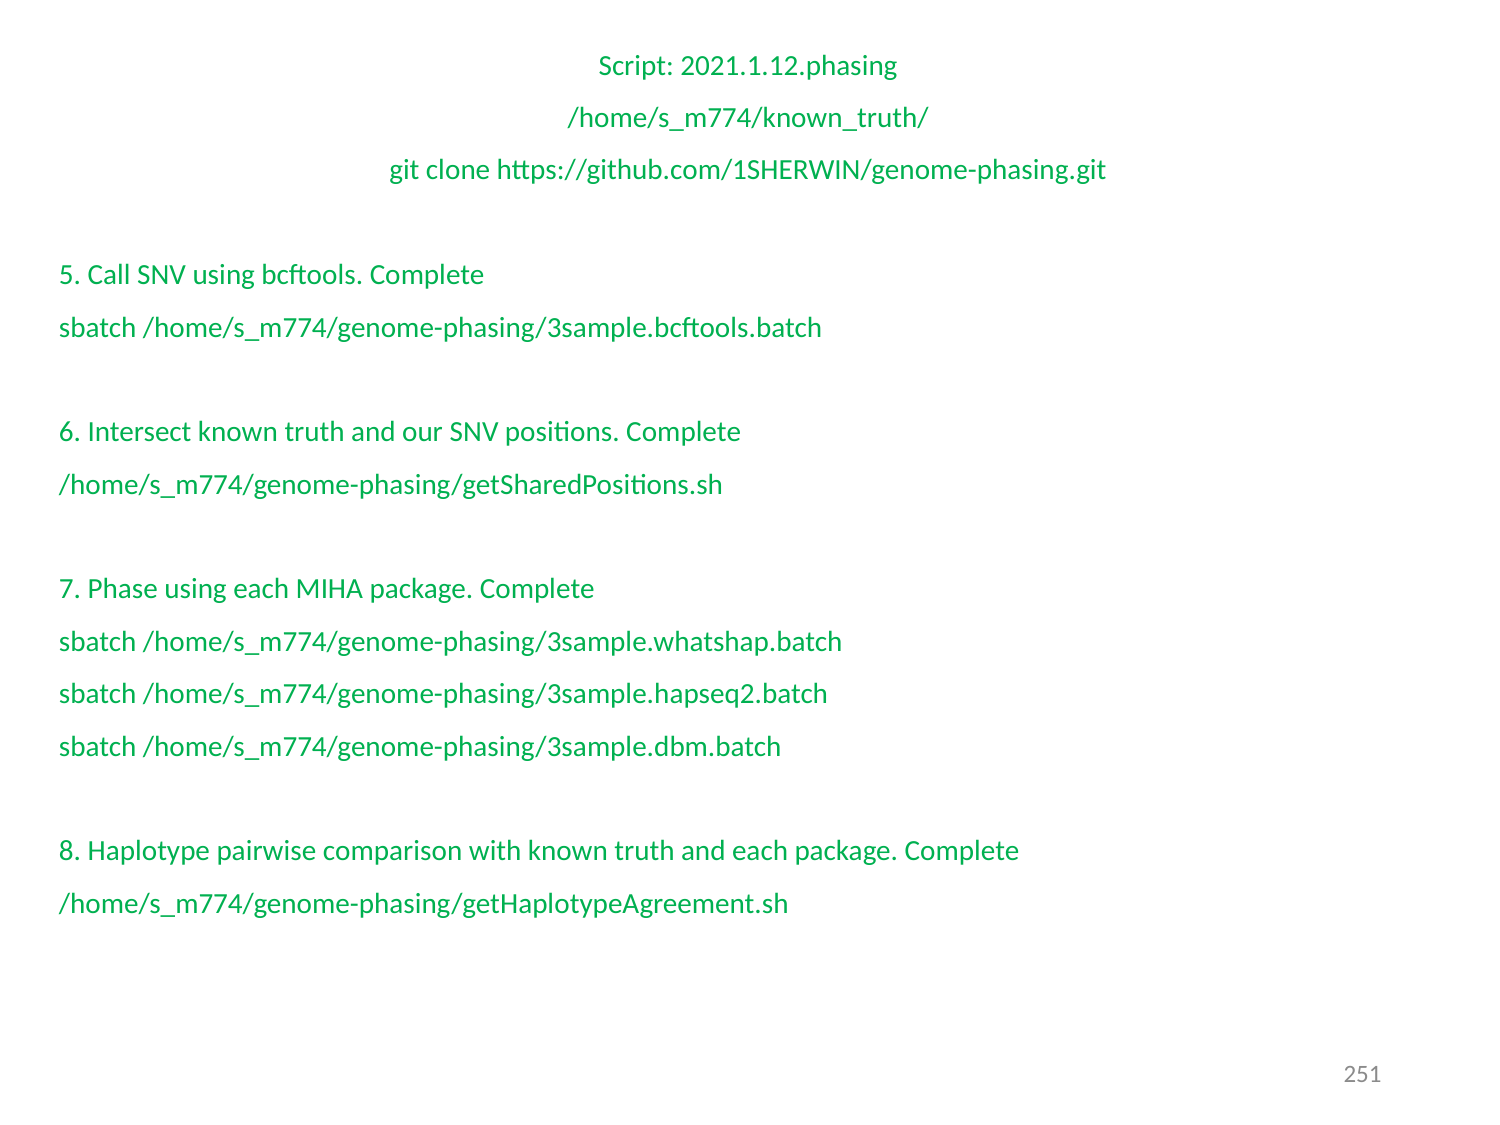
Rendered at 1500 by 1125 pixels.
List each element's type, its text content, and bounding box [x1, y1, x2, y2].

slide_number 251 [1059, 1042, 1397, 1103]
list Script: 2021.1.12.phasing /home/s_m774/known_truth/ git clone https://github.com/1SHERWIN/genome-phasing.git 5. Call SNV using bcftools. Complete sbatch /home/s_m774/genome-phasing/3sample.bcftools.batch 6. Intersect known truth and our SNV positions. Complete /home/s_m774/genome-phasing/getSharedPositions.sh 7. Phase using each MIHA package. Complete sbatch /home/s_m774/genome-phasing/3sample.whatshap.batch sbatch /home/s_m774/genome-phasing/3sample.hapseq2.batch sbatch /home/s_m774/genome-phasing/3sample.dbm.batch 8. Haplotype pairwise comparison with known truth and each package. Complete /home/s_m774/genome-phasing/getHaplotypeAgreement.sh [43, 42, 1453, 1068]
